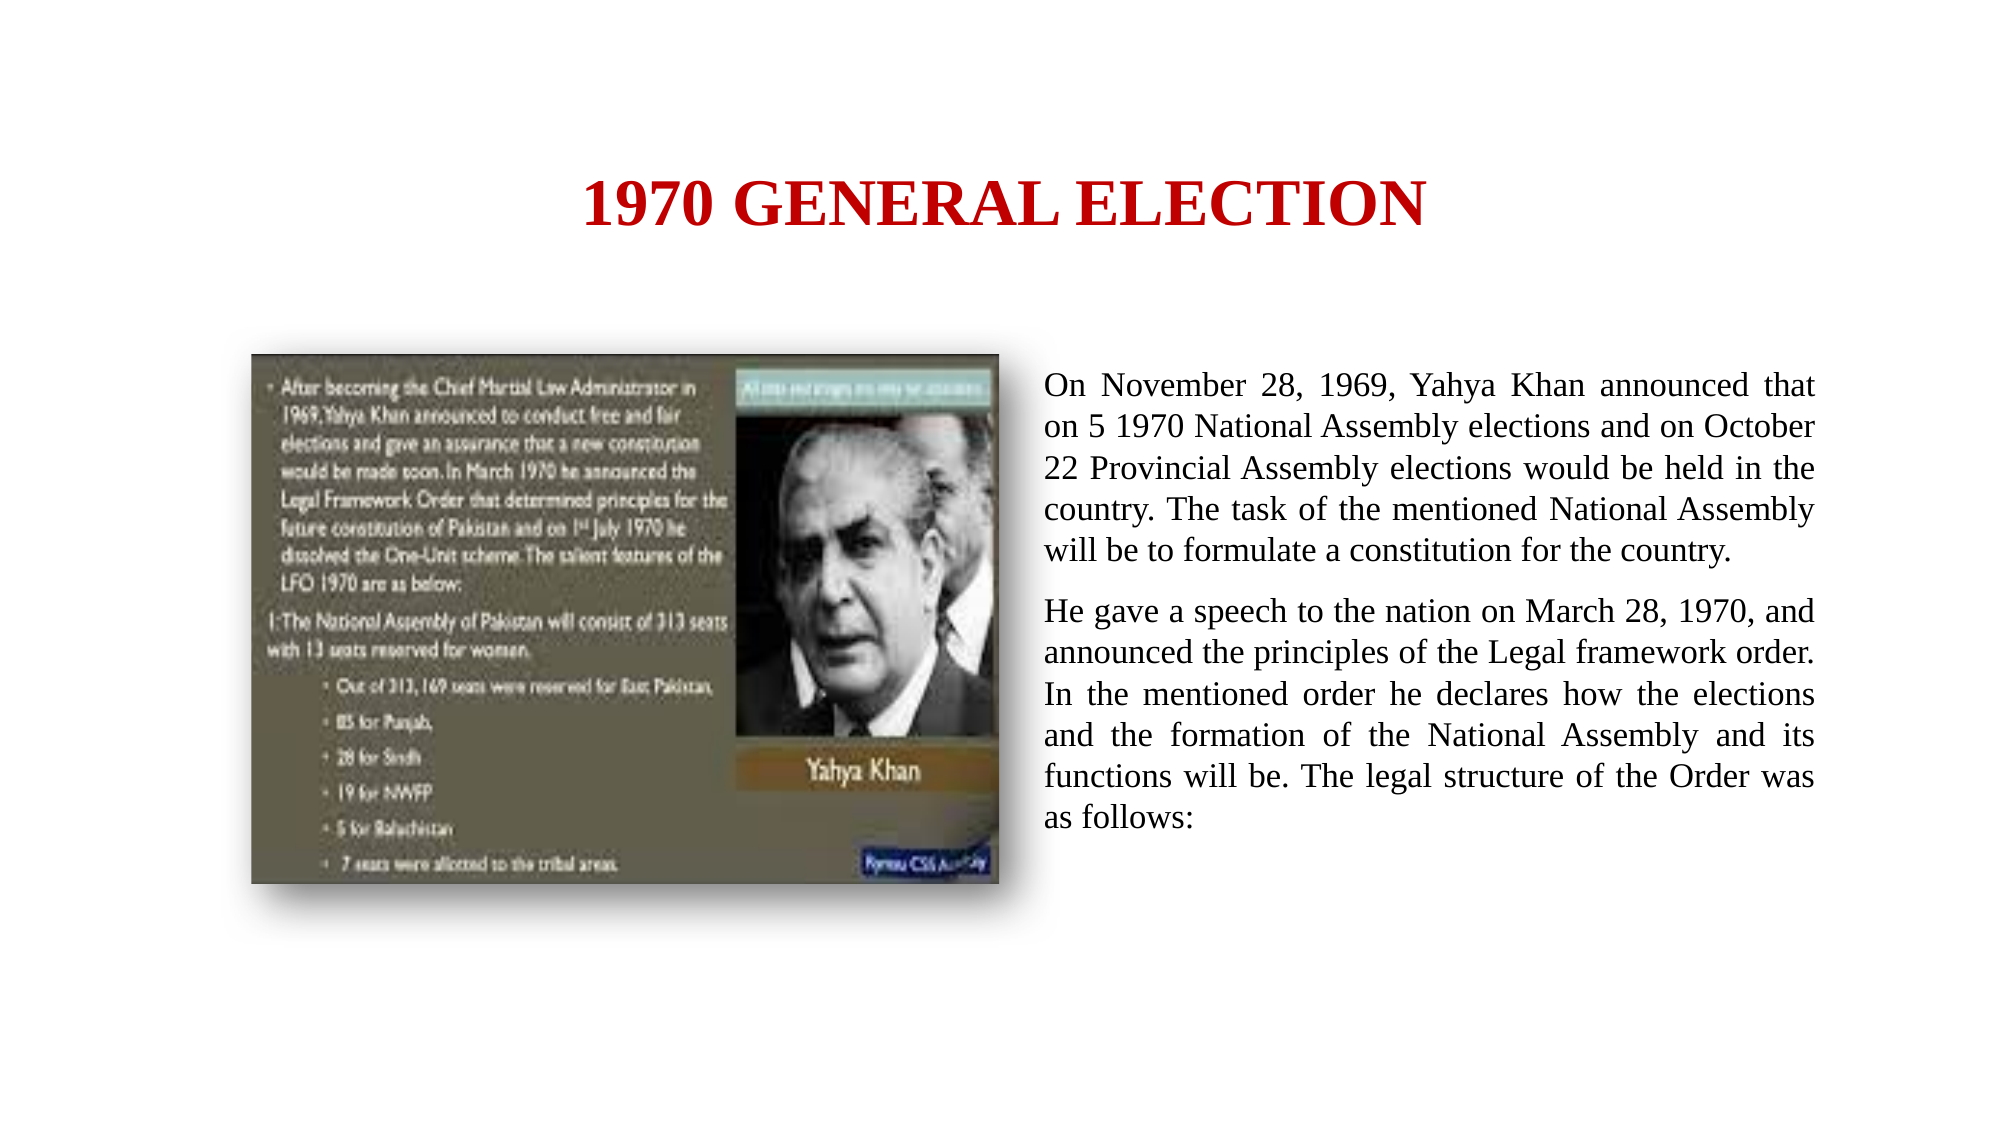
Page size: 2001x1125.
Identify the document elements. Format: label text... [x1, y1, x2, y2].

title 1970 GENERAL ELECTION [180, 151, 1830, 306]
list On November 28, 1969, Yahya Khan announced that on 5 1970 National Assembly elections and on October 22 Provincial Assembly elections would be held in the country. The task of the mentioned National Assembly will be to formulate a constitution for the country. He gave a speech to the nation on March 28, 1970, and announced the principles of the Legal framework order. In the mentioned order he declares how the elections and the formation of the National Assembly and its functions will be. The legal structure of the Order was as follows: [1032, 354, 1830, 884]
picture [250, 353, 1000, 884]
